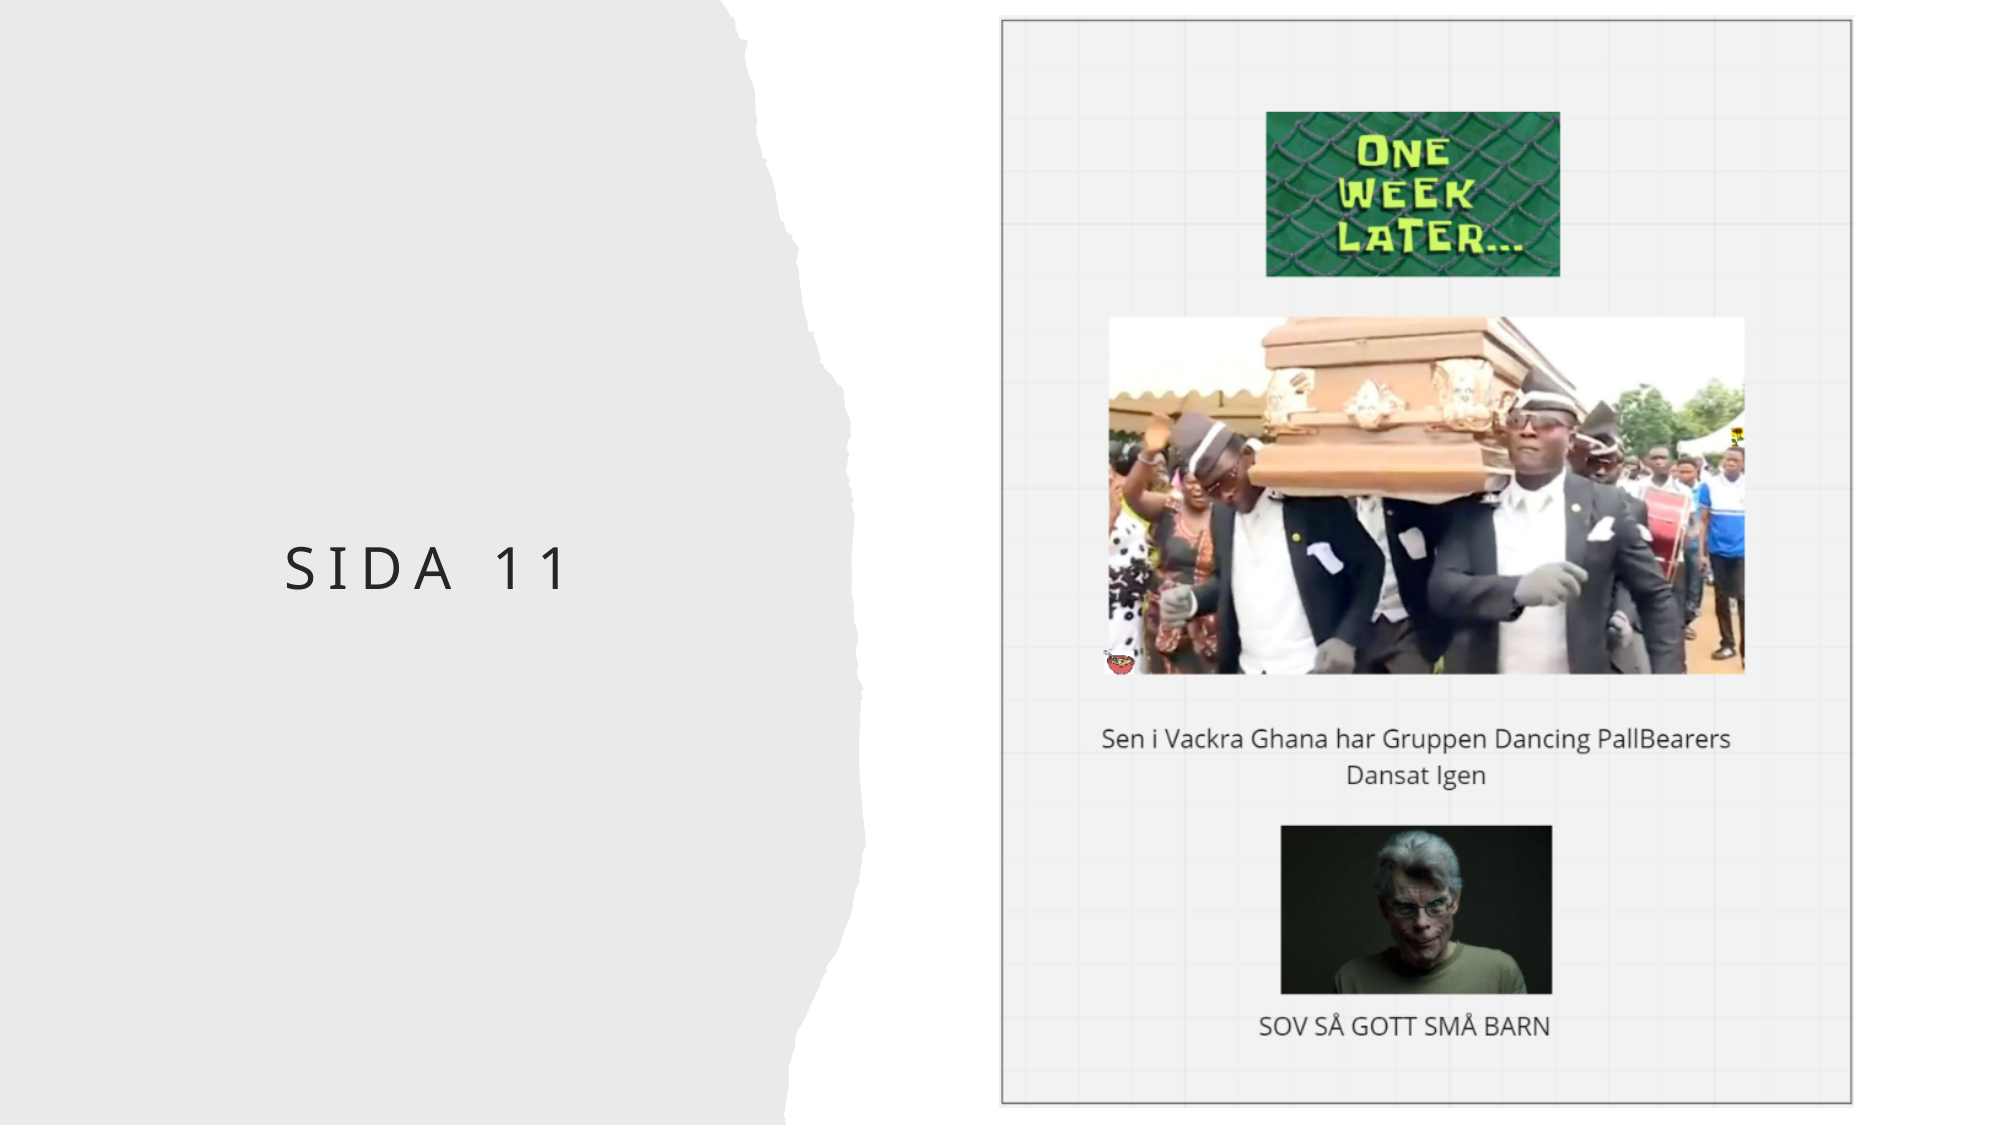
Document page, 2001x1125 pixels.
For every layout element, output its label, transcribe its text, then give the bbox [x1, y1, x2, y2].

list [999, 15, 1854, 1108]
text_box [0, 0, 867, 1125]
title Sida 11 [116, 256, 739, 869]
text_box [722, 0, 2000, 1125]
